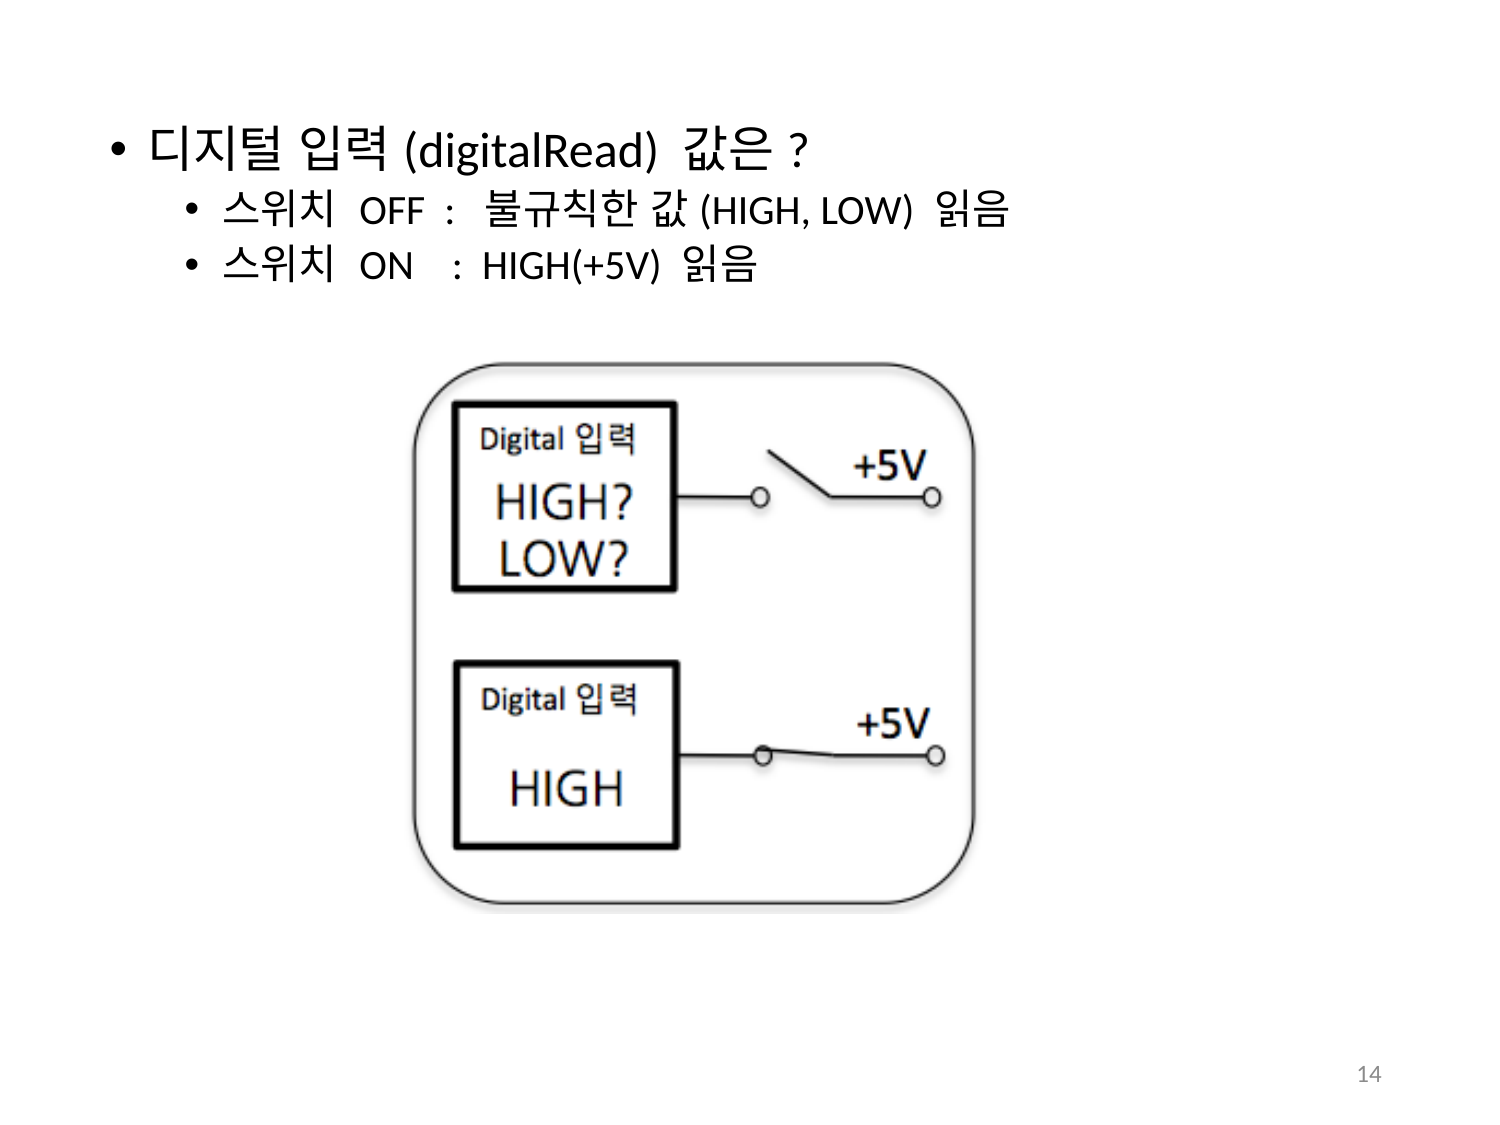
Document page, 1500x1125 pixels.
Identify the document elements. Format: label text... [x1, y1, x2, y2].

text_box 디지털 입력(digitalRead) 값은? 스위치 OFF : 불규칙한 값(HIGH, LOW) 읽음 스위치 ON : HIGH(+5V) 읽음 [19, 116, 1372, 333]
picture [395, 332, 996, 914]
slide_number 14 [1059, 1042, 1397, 1103]
